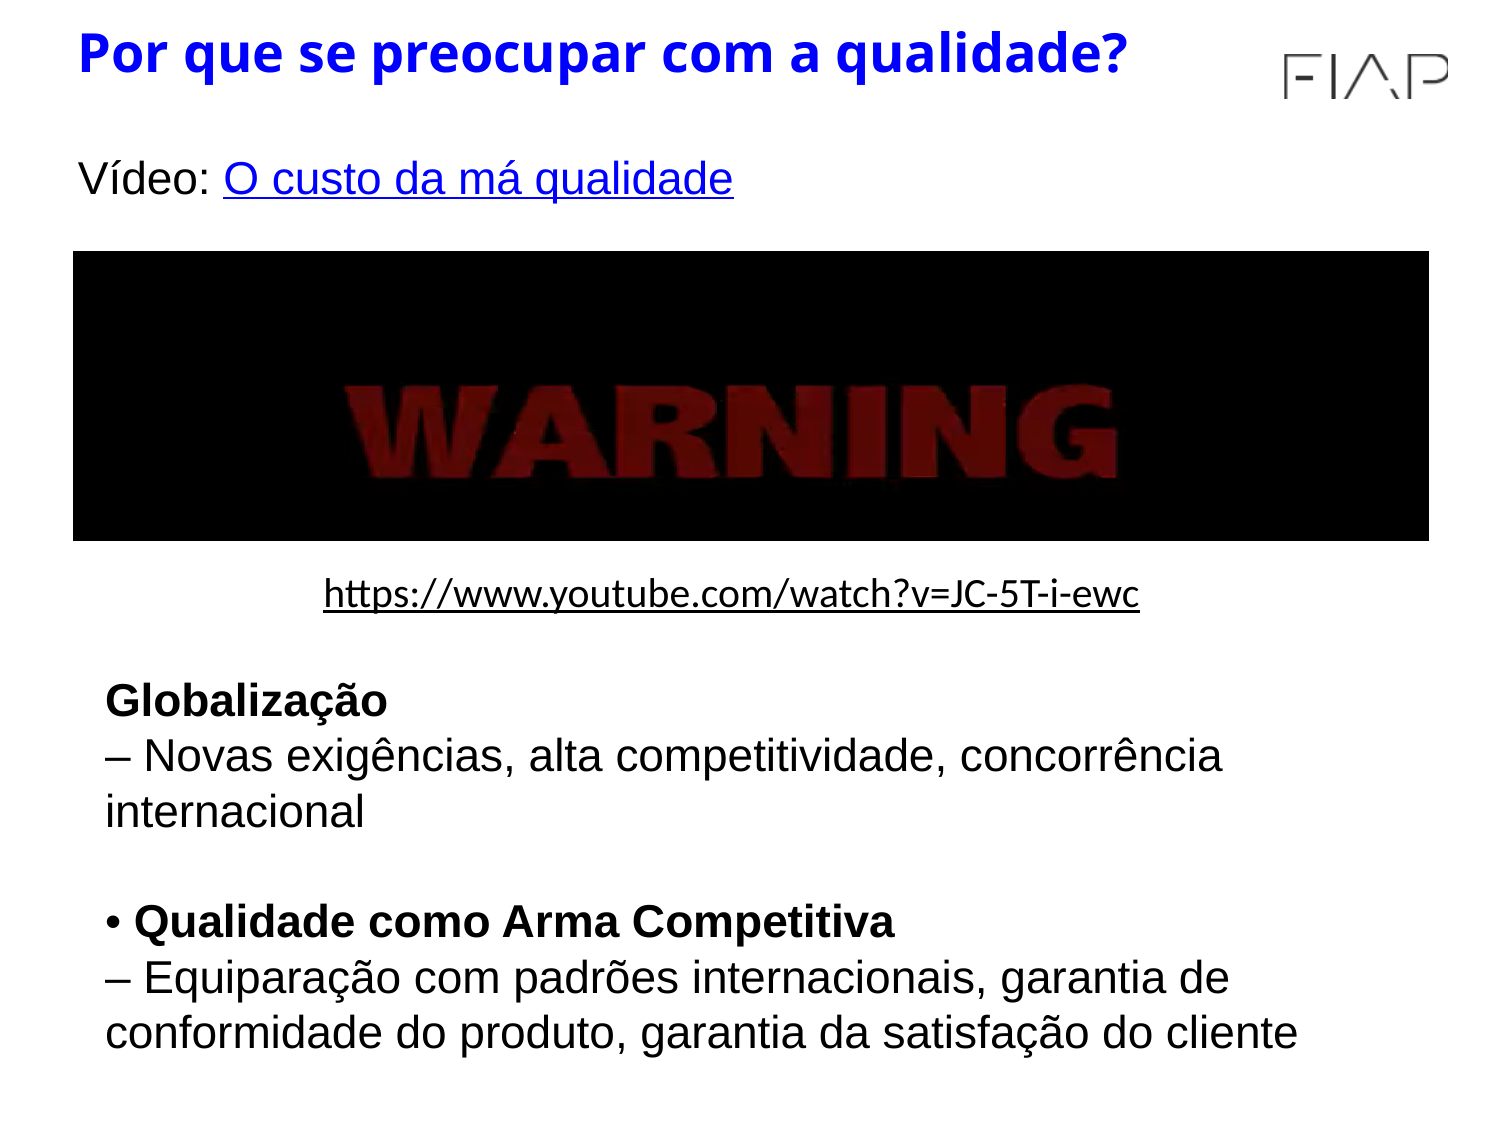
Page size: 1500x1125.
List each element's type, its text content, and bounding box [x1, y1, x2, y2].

text_box https://www.youtube.com/watch?v=JC-5T-i-ewc [90, 558, 1383, 623]
text_box Globalização – Novas exigências, alta competitividade, concorrência internacional • Qualidade como Arma Competitiva – Equiparação com padrões internacionais, garantia de conformidade do produto, garantia da satisfação do cliente [90, 662, 1432, 1121]
text_box Por que se preocupar com a qualidade? Vídeo: O custo da má qualidade [63, 11, 1459, 211]
picture [72, 251, 1429, 542]
